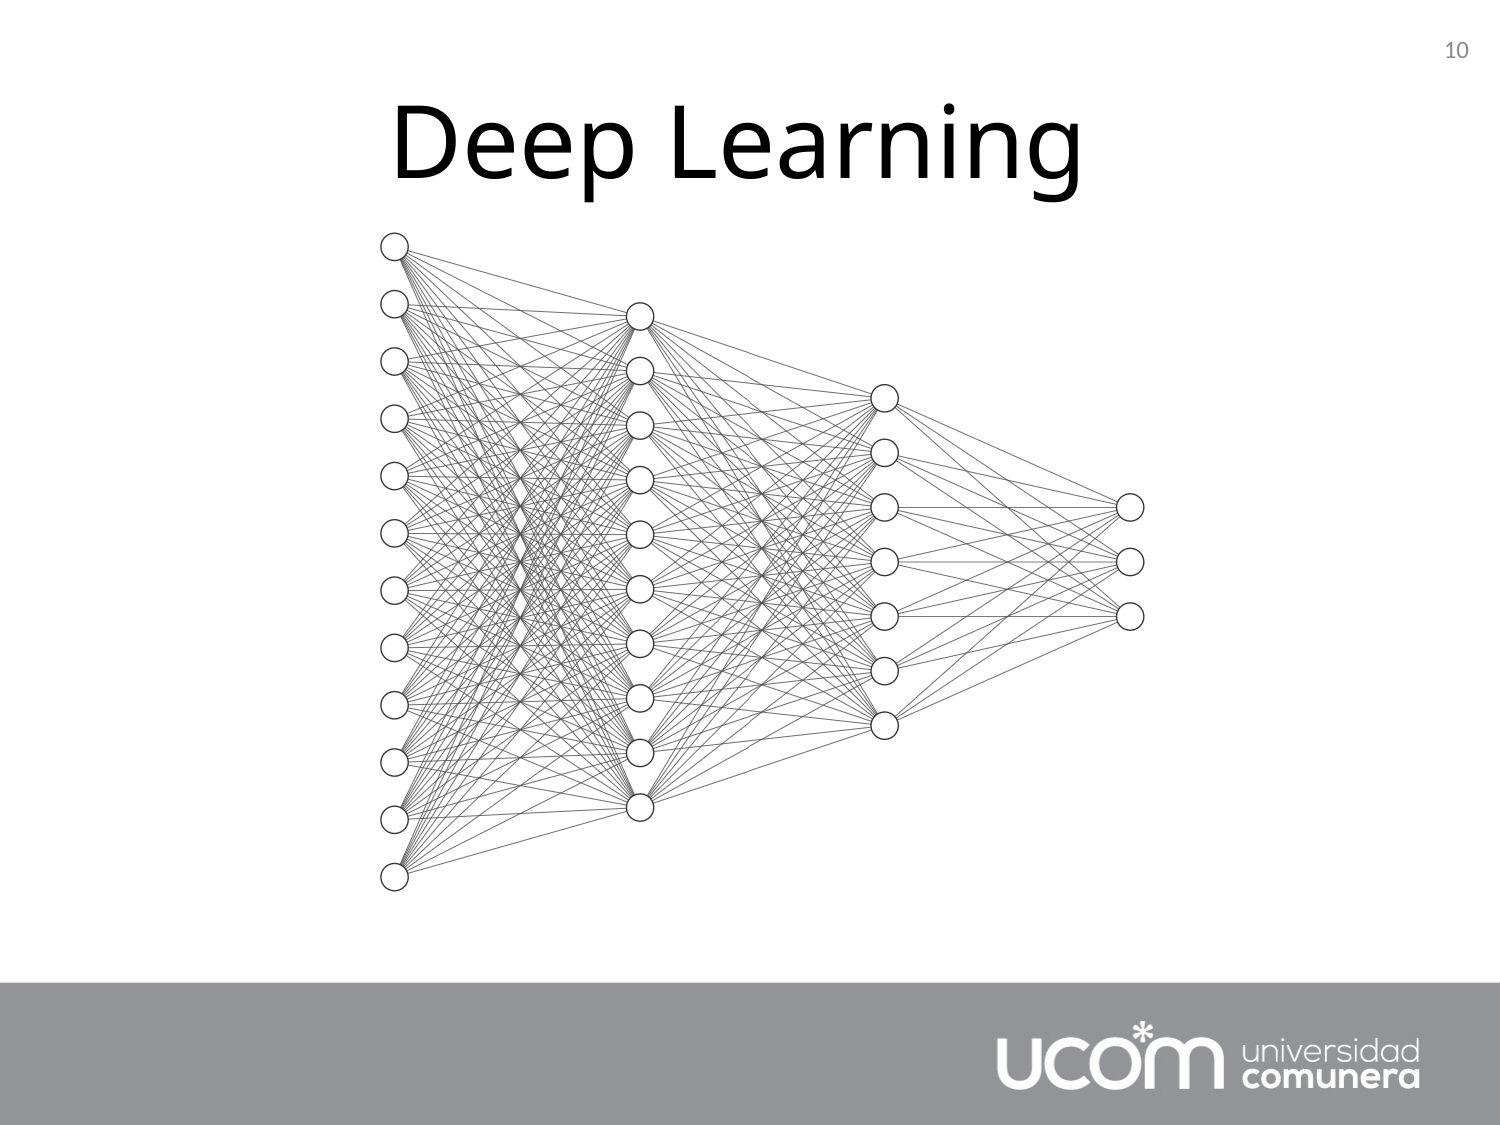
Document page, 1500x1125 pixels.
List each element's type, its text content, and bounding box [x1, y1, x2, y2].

picture [0, 0, 1500, 1125]
text_box Deep Learning [87, 82, 1389, 208]
slide_number 10 [1146, 18, 1485, 79]
